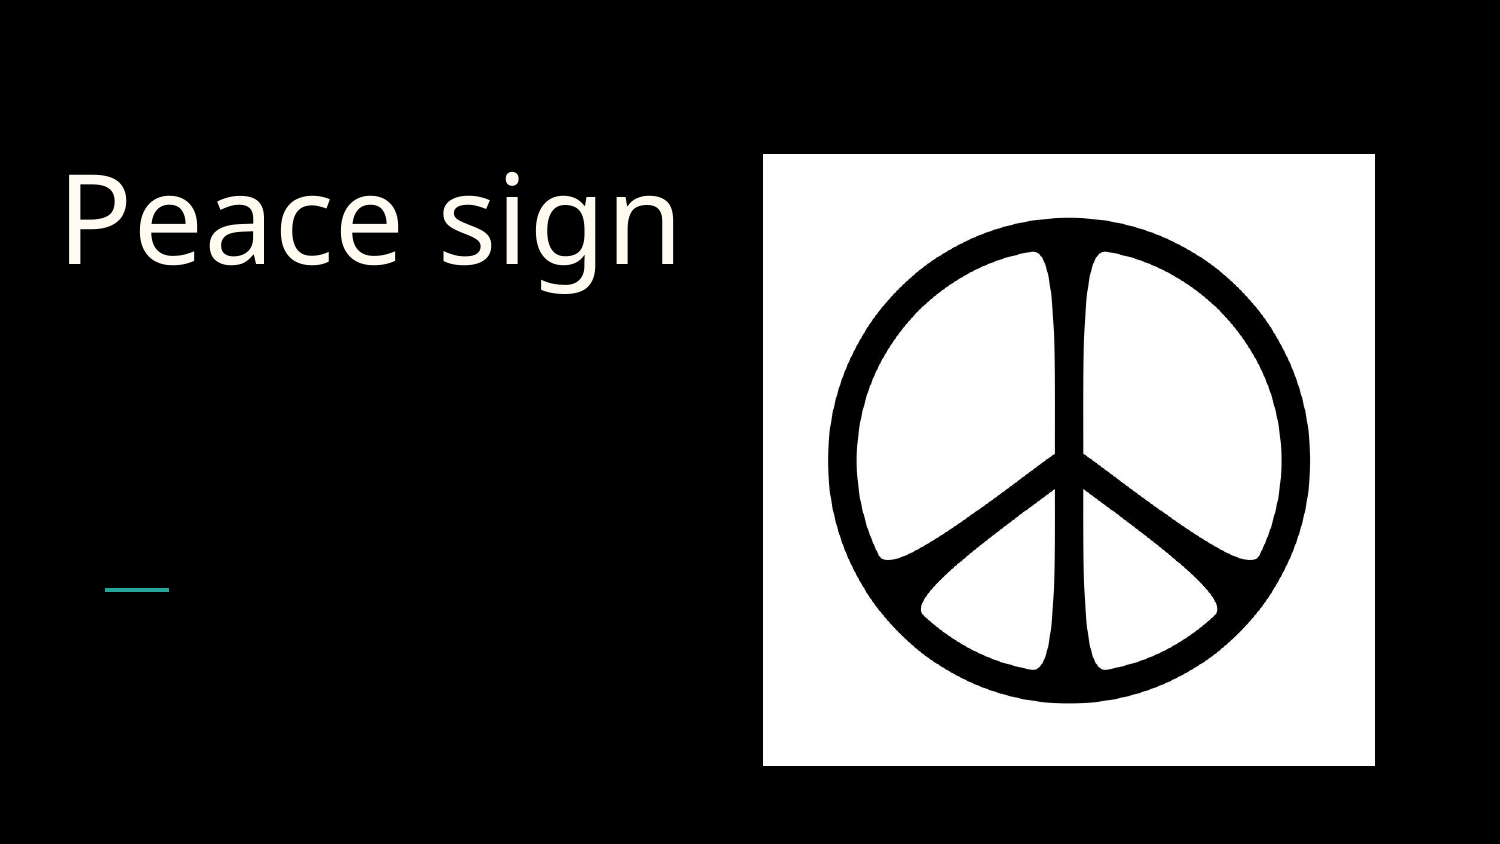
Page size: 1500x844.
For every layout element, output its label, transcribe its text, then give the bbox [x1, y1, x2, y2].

picture [763, 154, 1375, 766]
title Peace sign [42, 54, 1375, 305]
